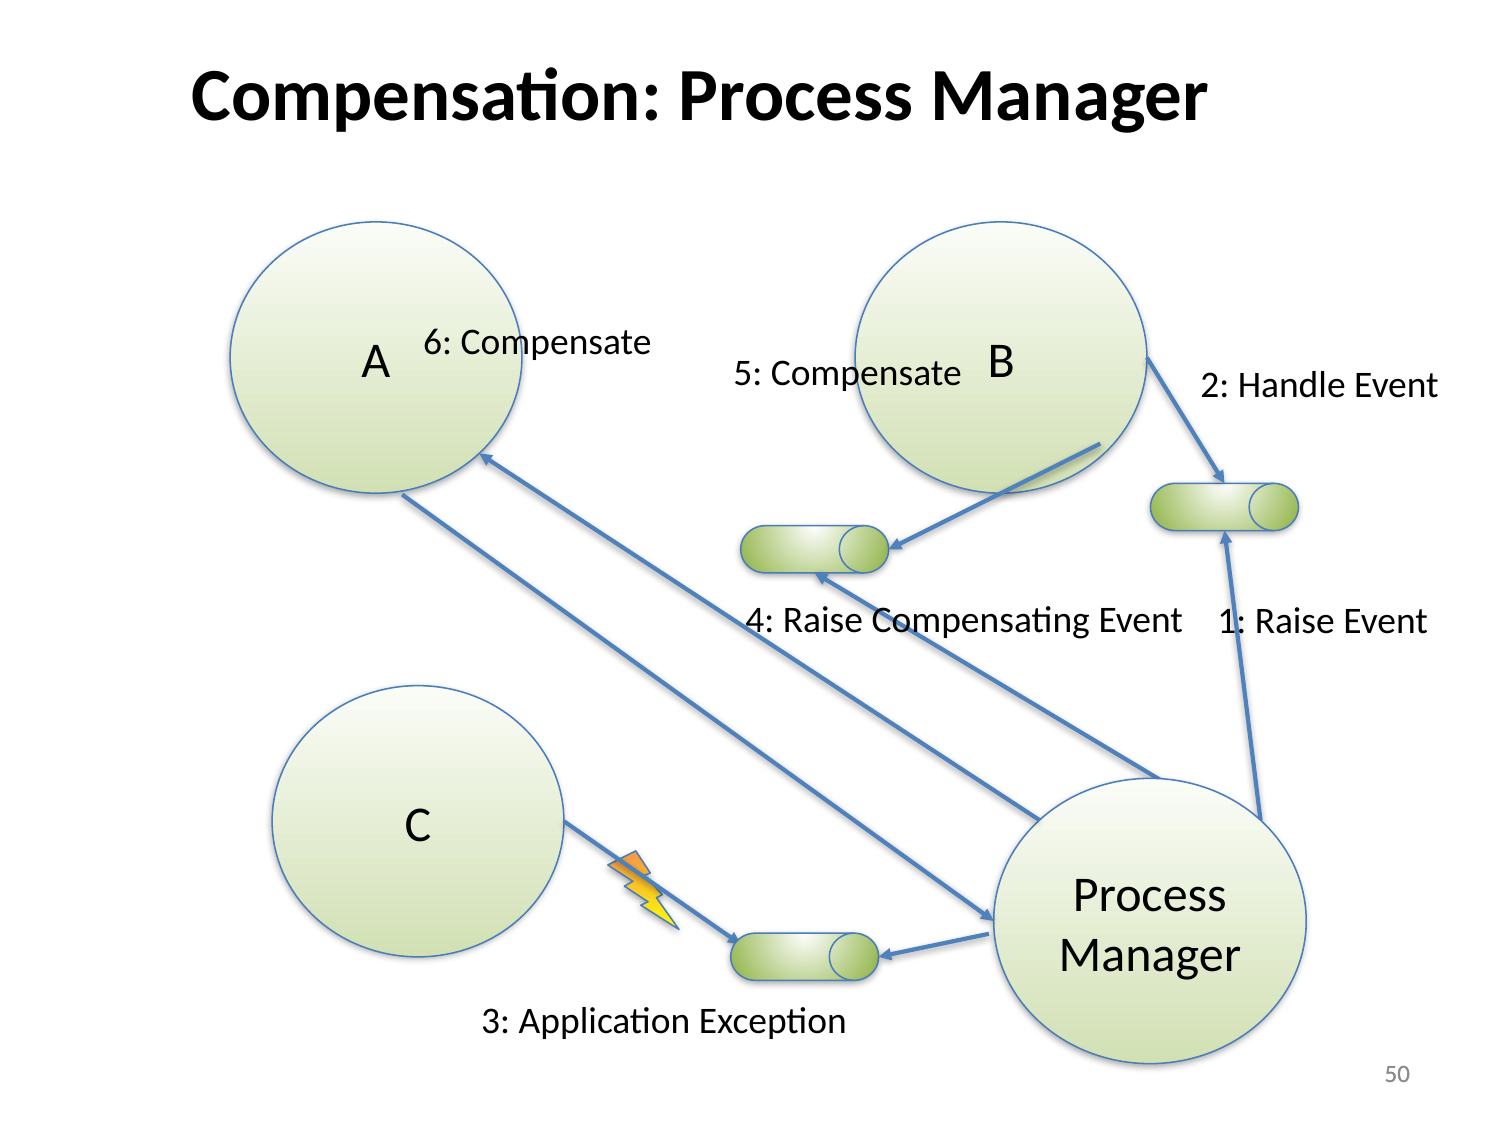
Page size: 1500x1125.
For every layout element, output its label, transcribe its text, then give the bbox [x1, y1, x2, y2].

text_box 2: Handle Event [1185, 352, 1471, 413]
text_box [729, 932, 878, 982]
text_box 1: Raise Event [1213, 588, 1219, 649]
text_box 6: Compensate [408, 310, 694, 370]
text_box [1149, 482, 1300, 532]
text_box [1146, 357, 1225, 484]
text_box 5: Compensate [718, 340, 1004, 401]
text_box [401, 494, 994, 922]
text_box Process Manager [993, 789, 1308, 1065]
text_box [1044, 572, 1208, 809]
text_box 50 [1074, 1042, 1425, 1103]
text_box B [855, 221, 1148, 454]
text_box C [271, 686, 507, 958]
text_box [878, 933, 990, 957]
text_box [563, 930, 741, 945]
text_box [1224, 530, 1261, 821]
text_box 3: Application Exception [466, 988, 868, 1049]
text_box A [229, 221, 523, 494]
text_box Compensation: Process Manager [65, 38, 1337, 143]
text_box 1: Raise Event [1266, 588, 1451, 649]
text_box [888, 443, 1101, 550]
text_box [478, 453, 1040, 821]
